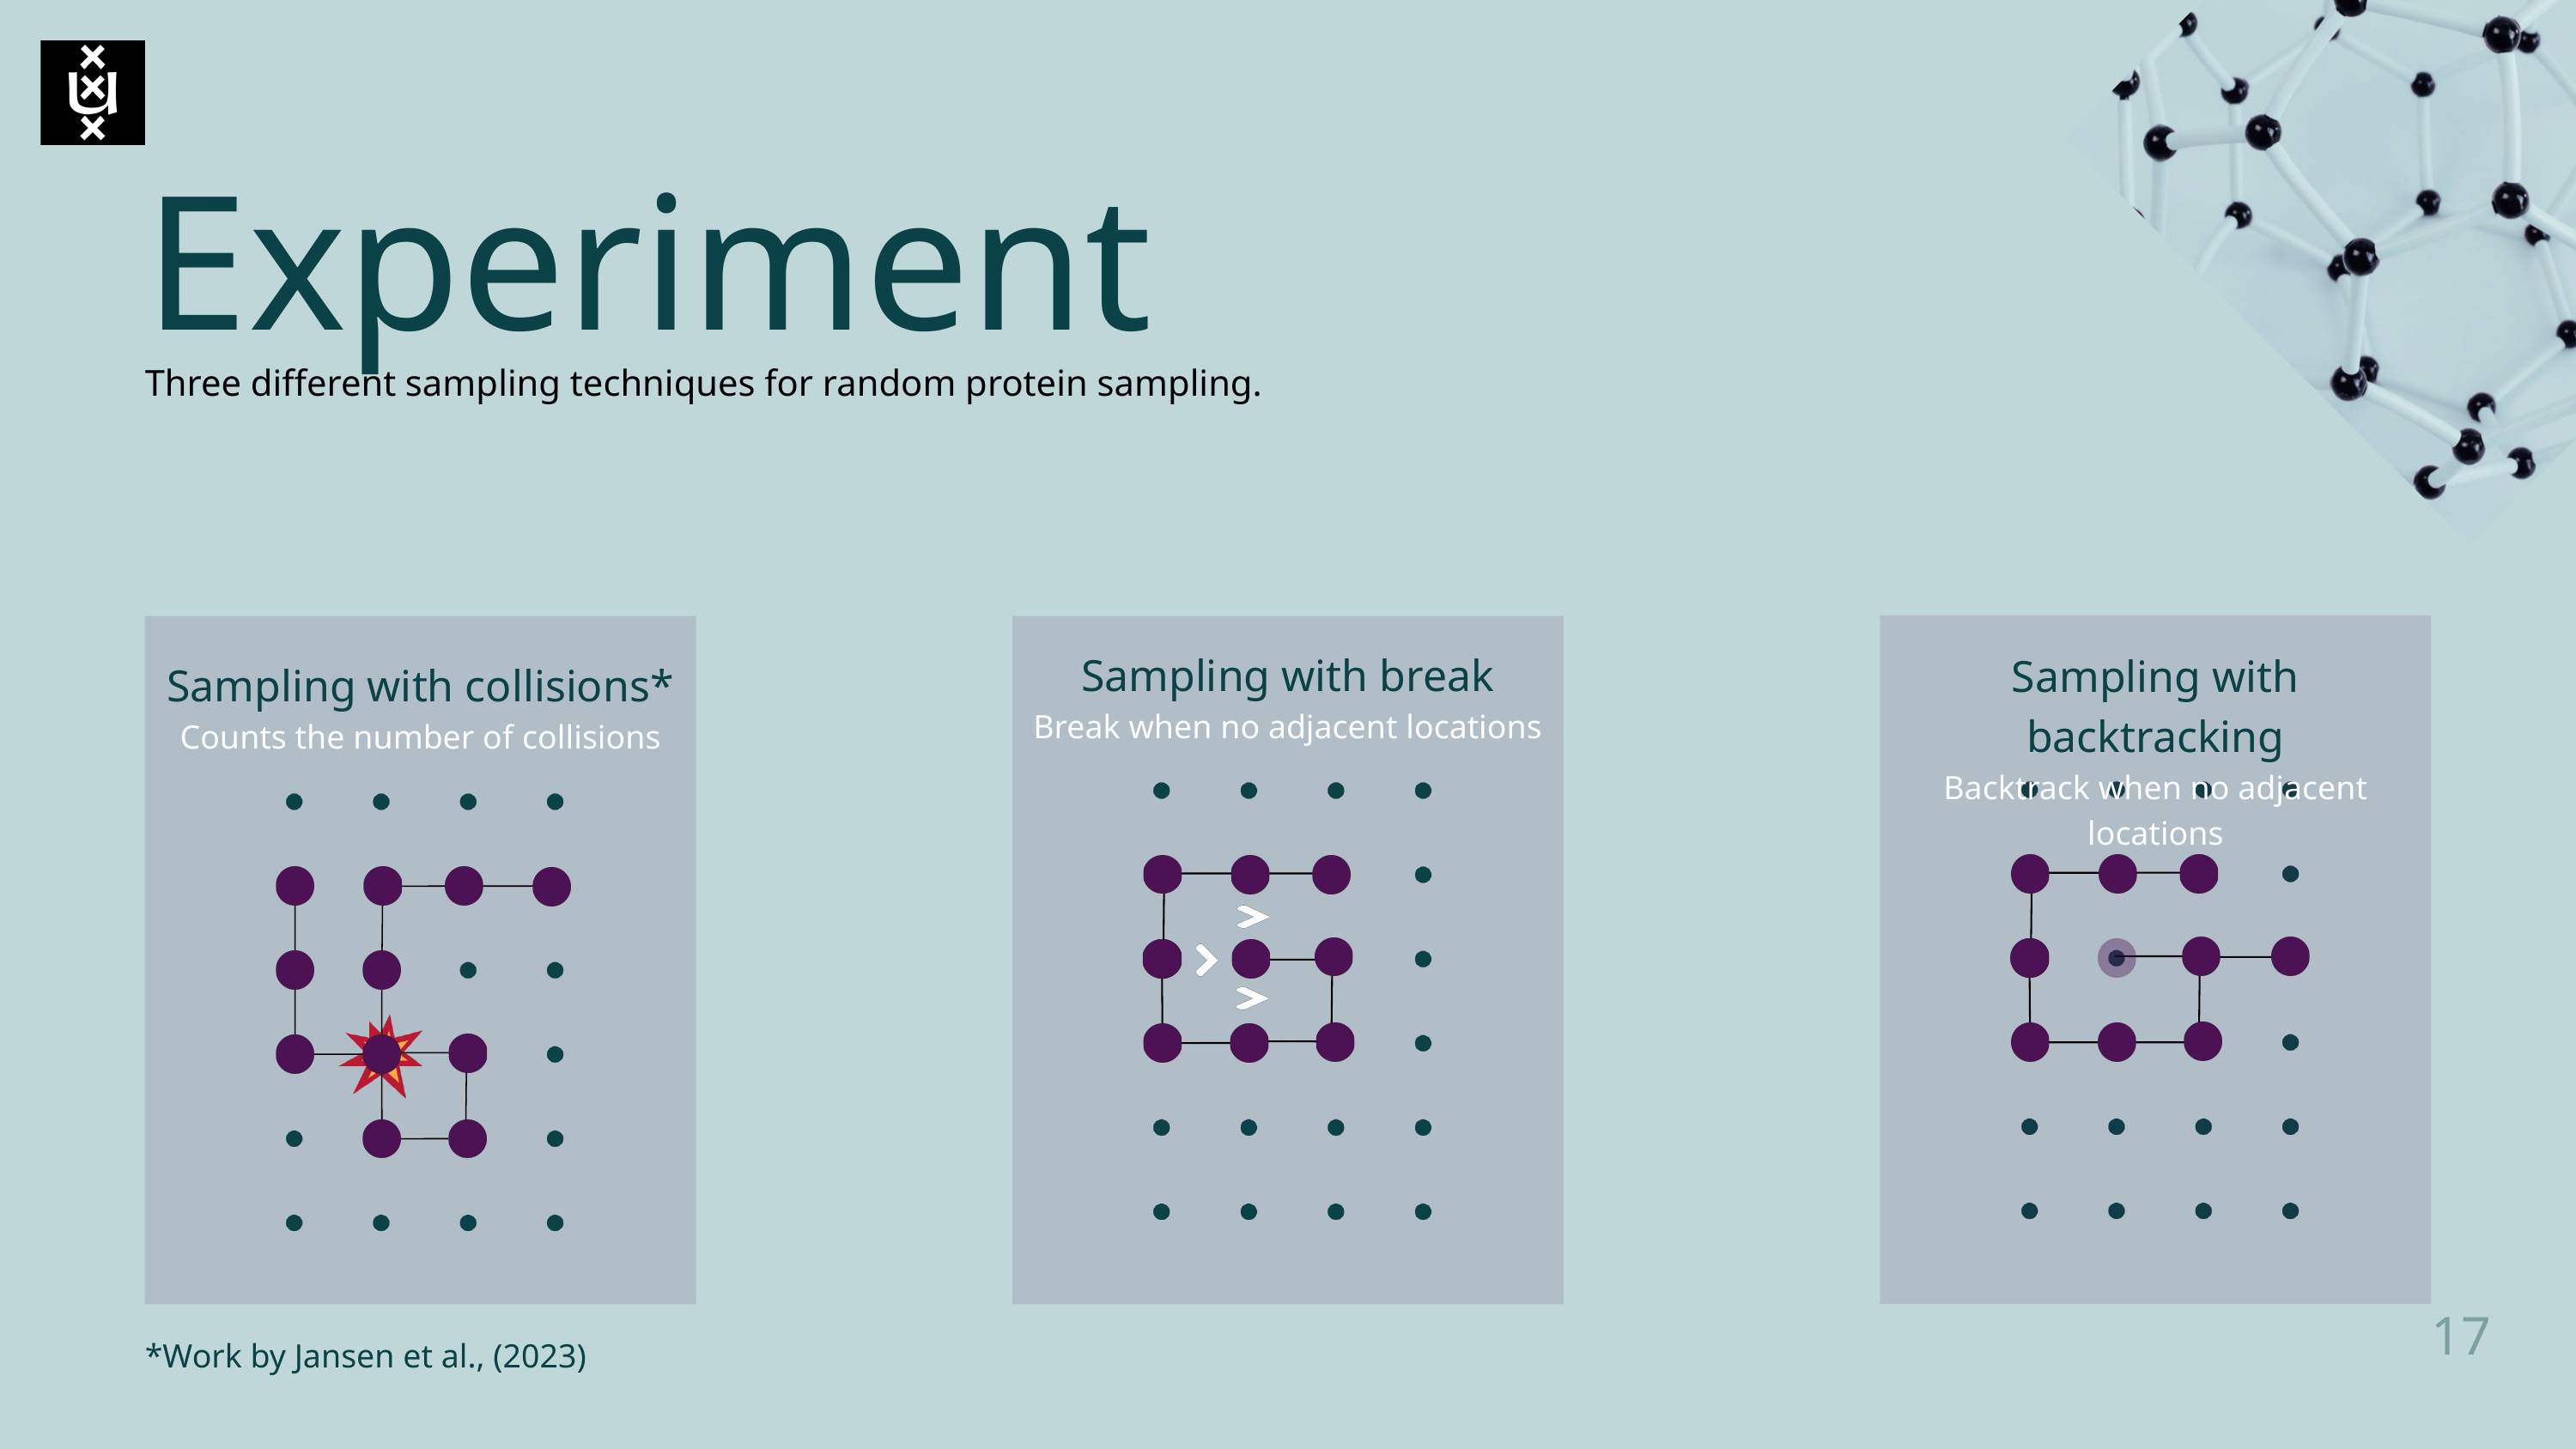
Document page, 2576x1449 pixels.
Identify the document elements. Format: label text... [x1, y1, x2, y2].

text_box [2063, 0, 2576, 545]
text_box Three different sampling techniques for random protein sampling. [144, 353, 1867, 403]
text_box Experiment [144, 147, 1793, 353]
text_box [1012, 615, 1564, 1305]
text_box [1880, 615, 2432, 1304]
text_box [144, 615, 696, 1373]
text_box 17 [2431, 1303, 2504, 1366]
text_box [1110, 780, 1466, 1221]
text_box [40, 40, 145, 145]
